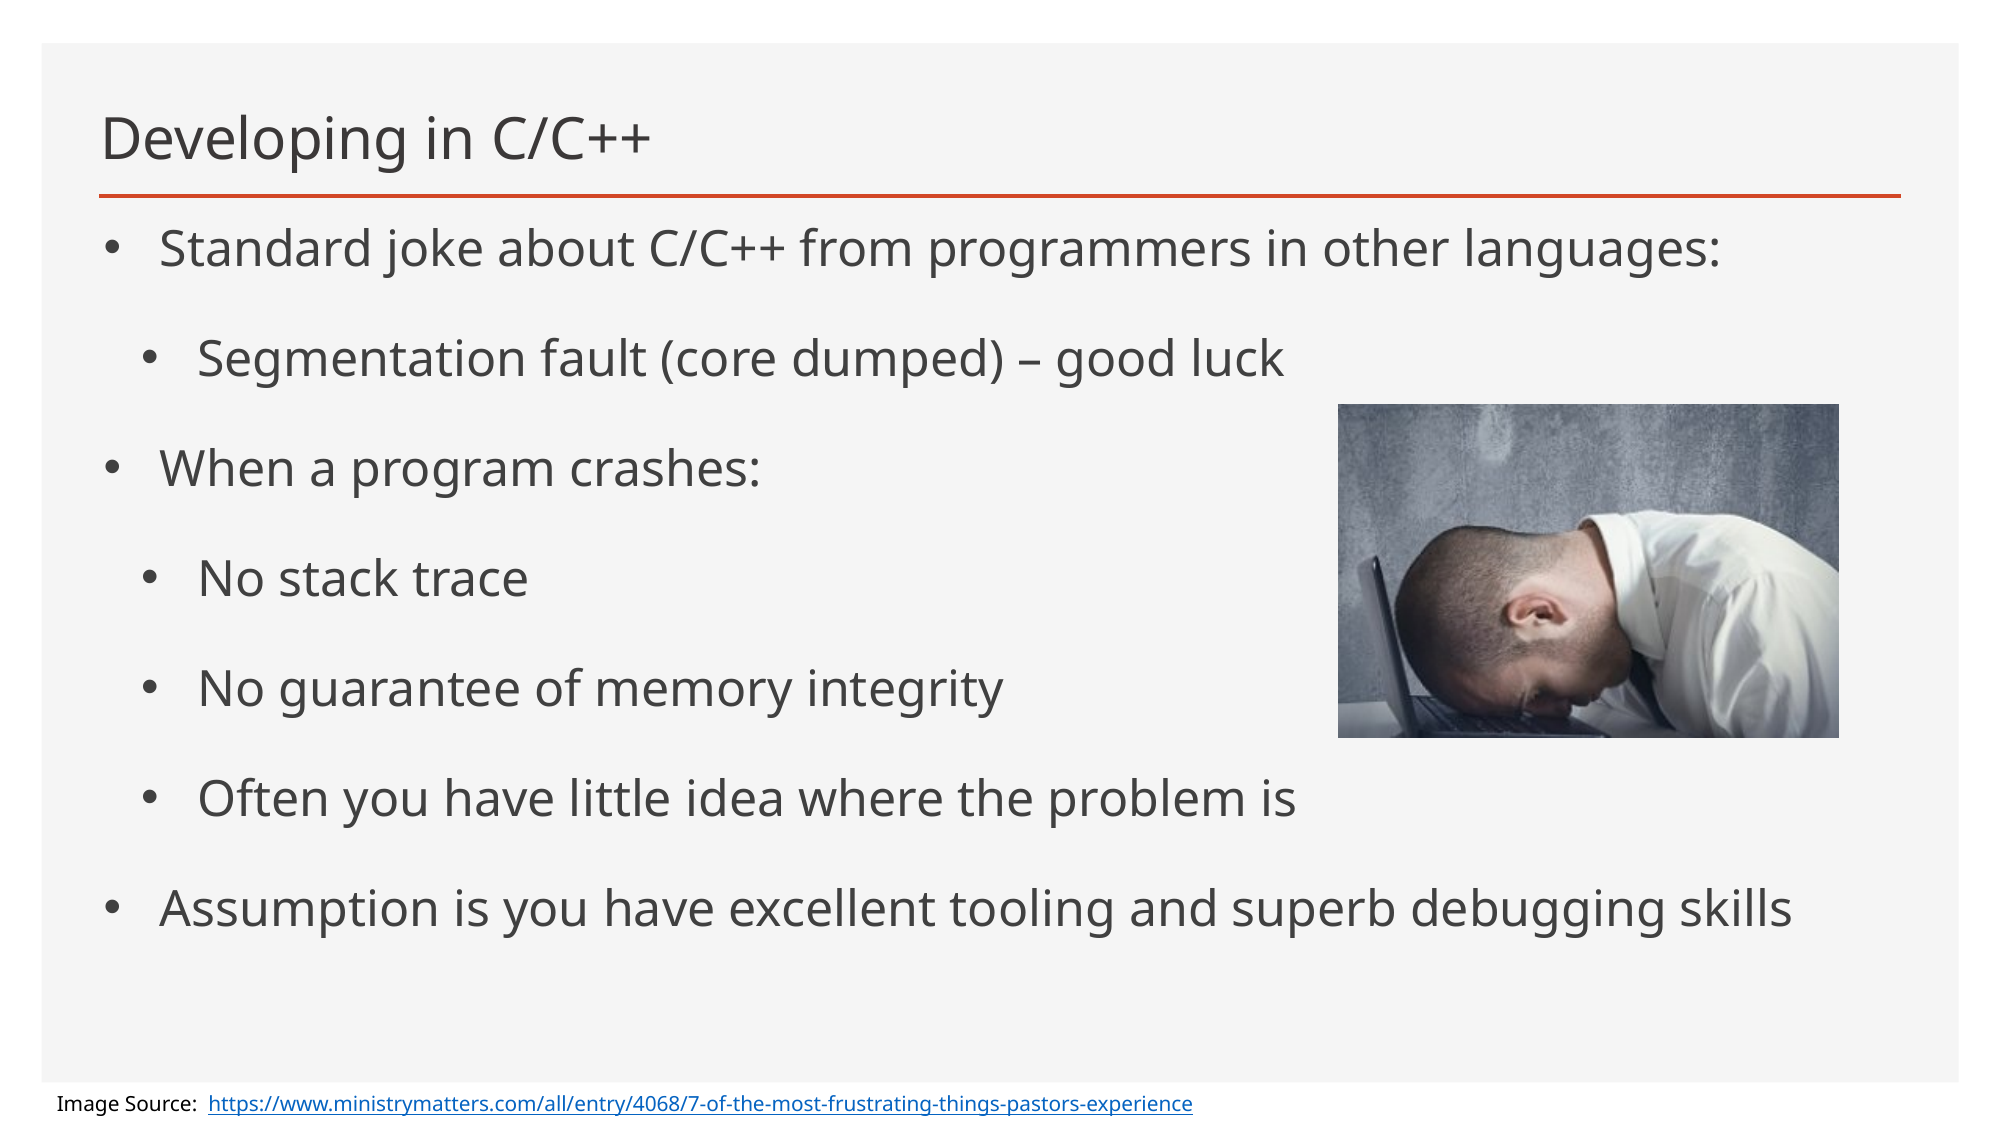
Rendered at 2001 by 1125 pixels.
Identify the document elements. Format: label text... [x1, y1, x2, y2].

list Standard joke about C/C++ from programmers in other languages: Segmentation fault (core dumped) – good luck When a program crashes: No stack trace No guarantee of memory integrity Often you have little idea where the problem is Assumption is you have excellent tooling and superb debugging skills [88, 208, 1913, 1079]
title Developing in C/C++ [85, 73, 1910, 179]
picture [1338, 404, 1839, 738]
text_box Image Source: https://www.ministrymatters.com/all/entry/4068/7-of-the-most-frustrating-things-pastors-experience [42, 1083, 1957, 1125]
